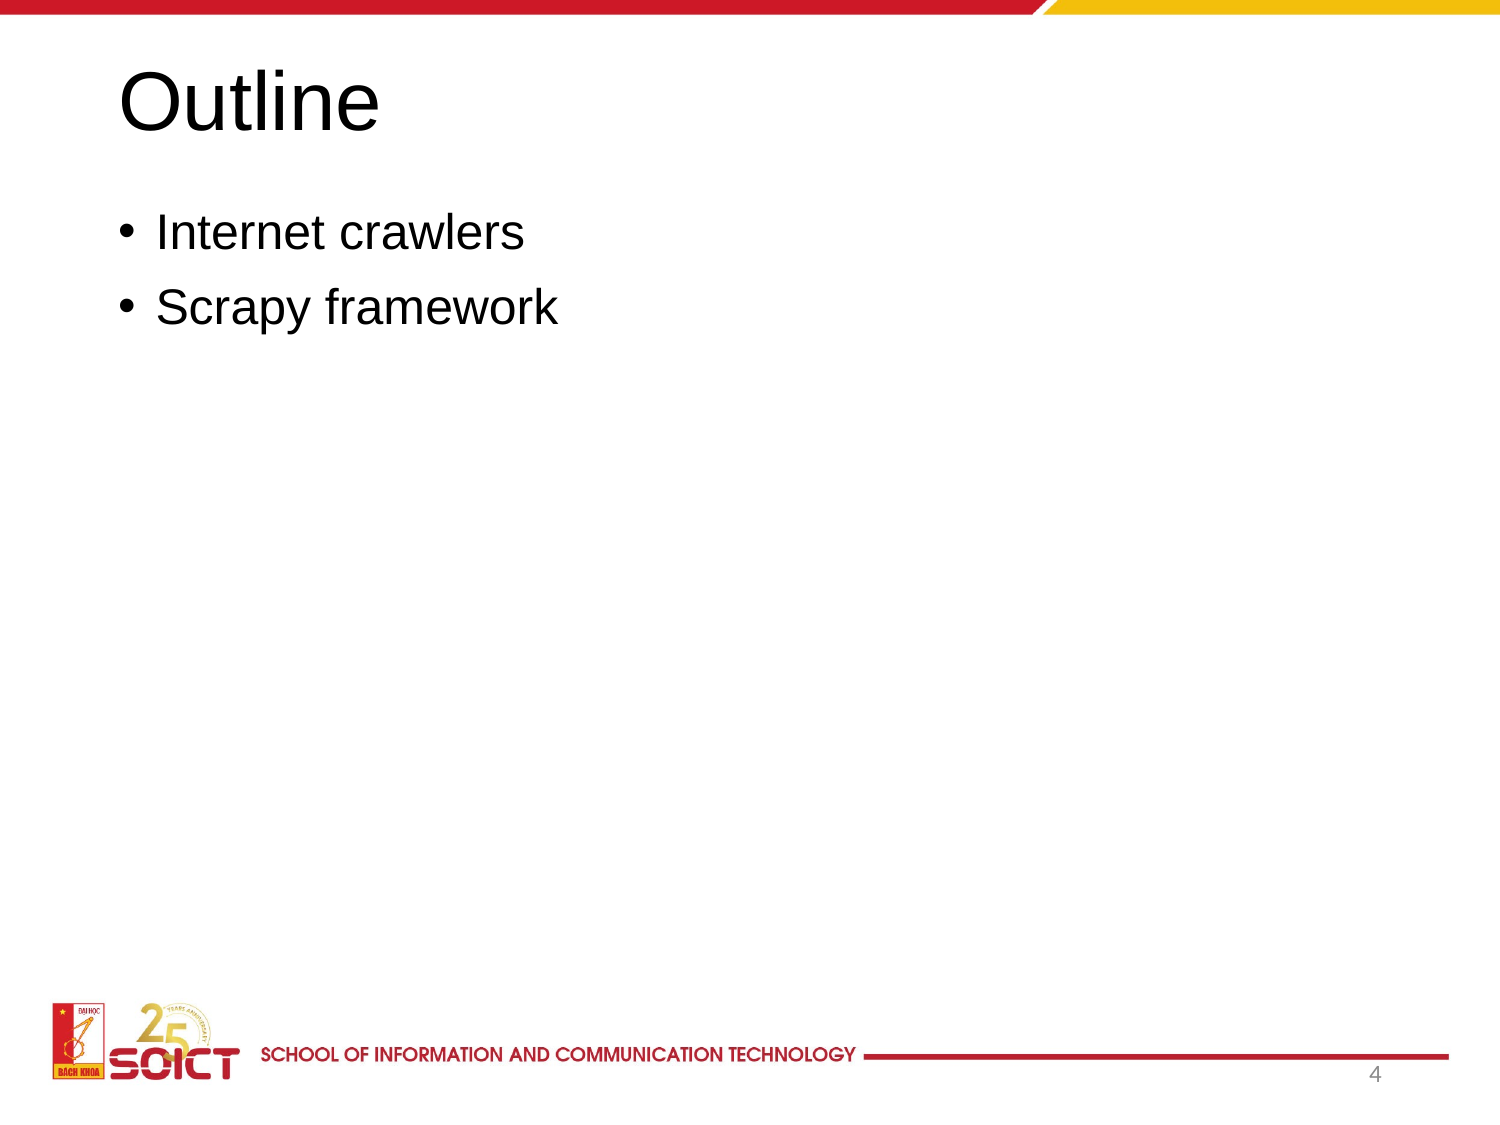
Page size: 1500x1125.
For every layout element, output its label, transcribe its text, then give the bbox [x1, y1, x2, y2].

title Outline [103, 29, 1397, 179]
slide_number 4 [1059, 1042, 1397, 1103]
picture [0, 0, 1500, 1125]
list Internet crawlers Scrapy framework [103, 199, 1397, 1014]
